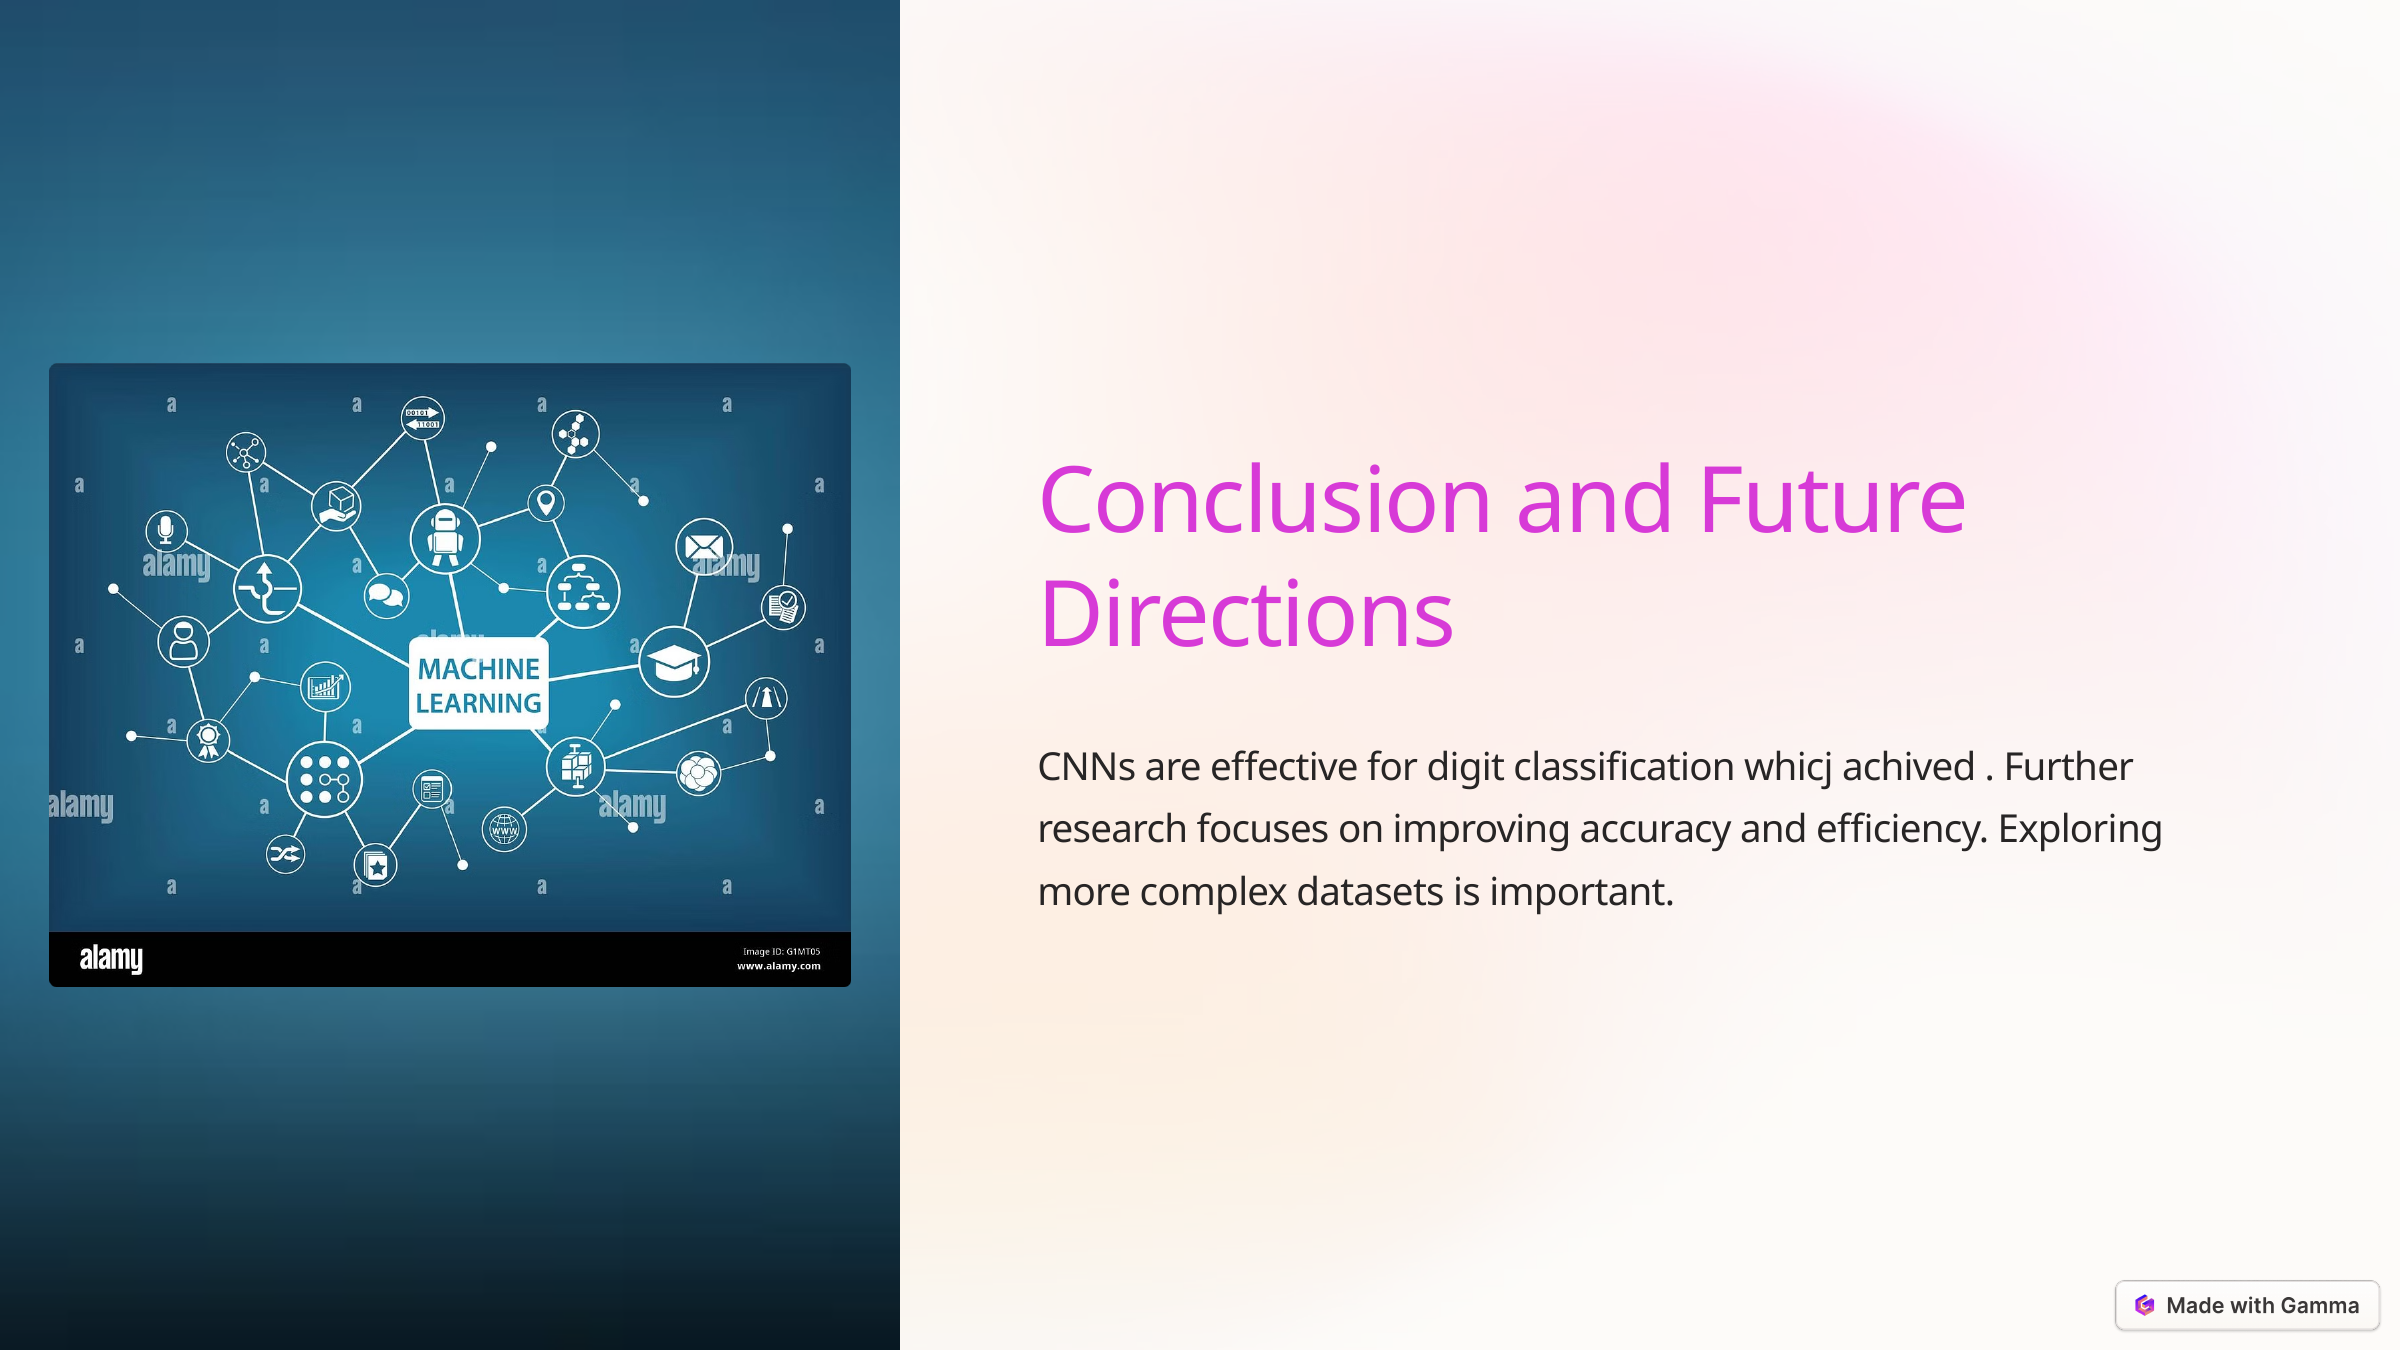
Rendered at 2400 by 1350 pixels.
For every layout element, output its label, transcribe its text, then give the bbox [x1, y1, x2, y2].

text_box CNNs are effective for digit classification whicj achived . Further research focuses on improving accuracy and efficiency. Exploring more complex datasets is important. [1037, 725, 2263, 915]
text_box Conclusion and Future Directions [1037, 435, 2263, 667]
picture [0, 0, 900, 1350]
picture [2106, 1271, 2389, 1339]
